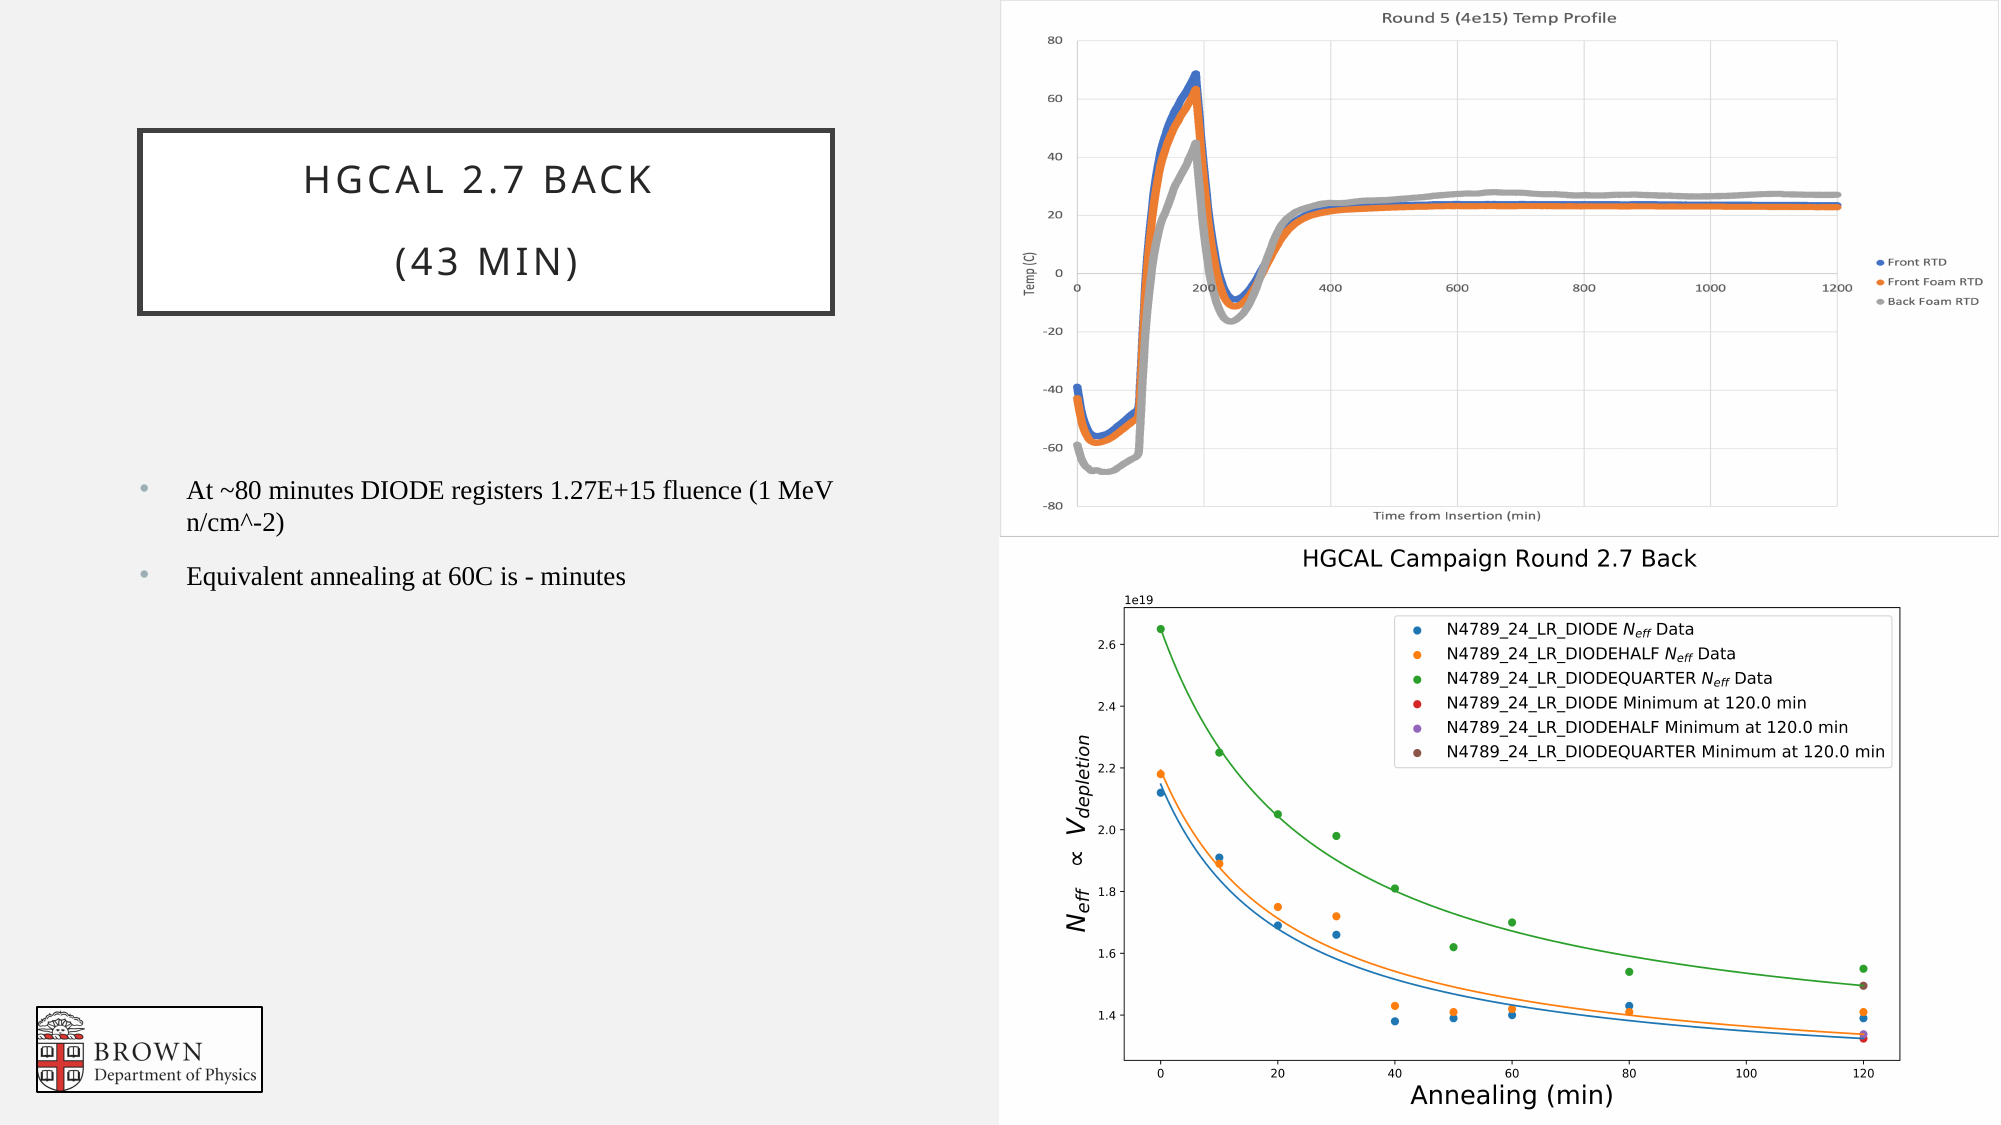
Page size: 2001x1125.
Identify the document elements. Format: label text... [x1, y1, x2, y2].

list At ~80 minutes DIODE registers 1.27E+15 fluence (1 MeV n/cm^-2) Equivalent annealing at 60C is - minutes [110, 464, 862, 761]
picture [38, 1008, 261, 1091]
picture [999, 0, 2000, 1125]
title HGCAl 2.7 back (43 min) [137, 128, 835, 316]
